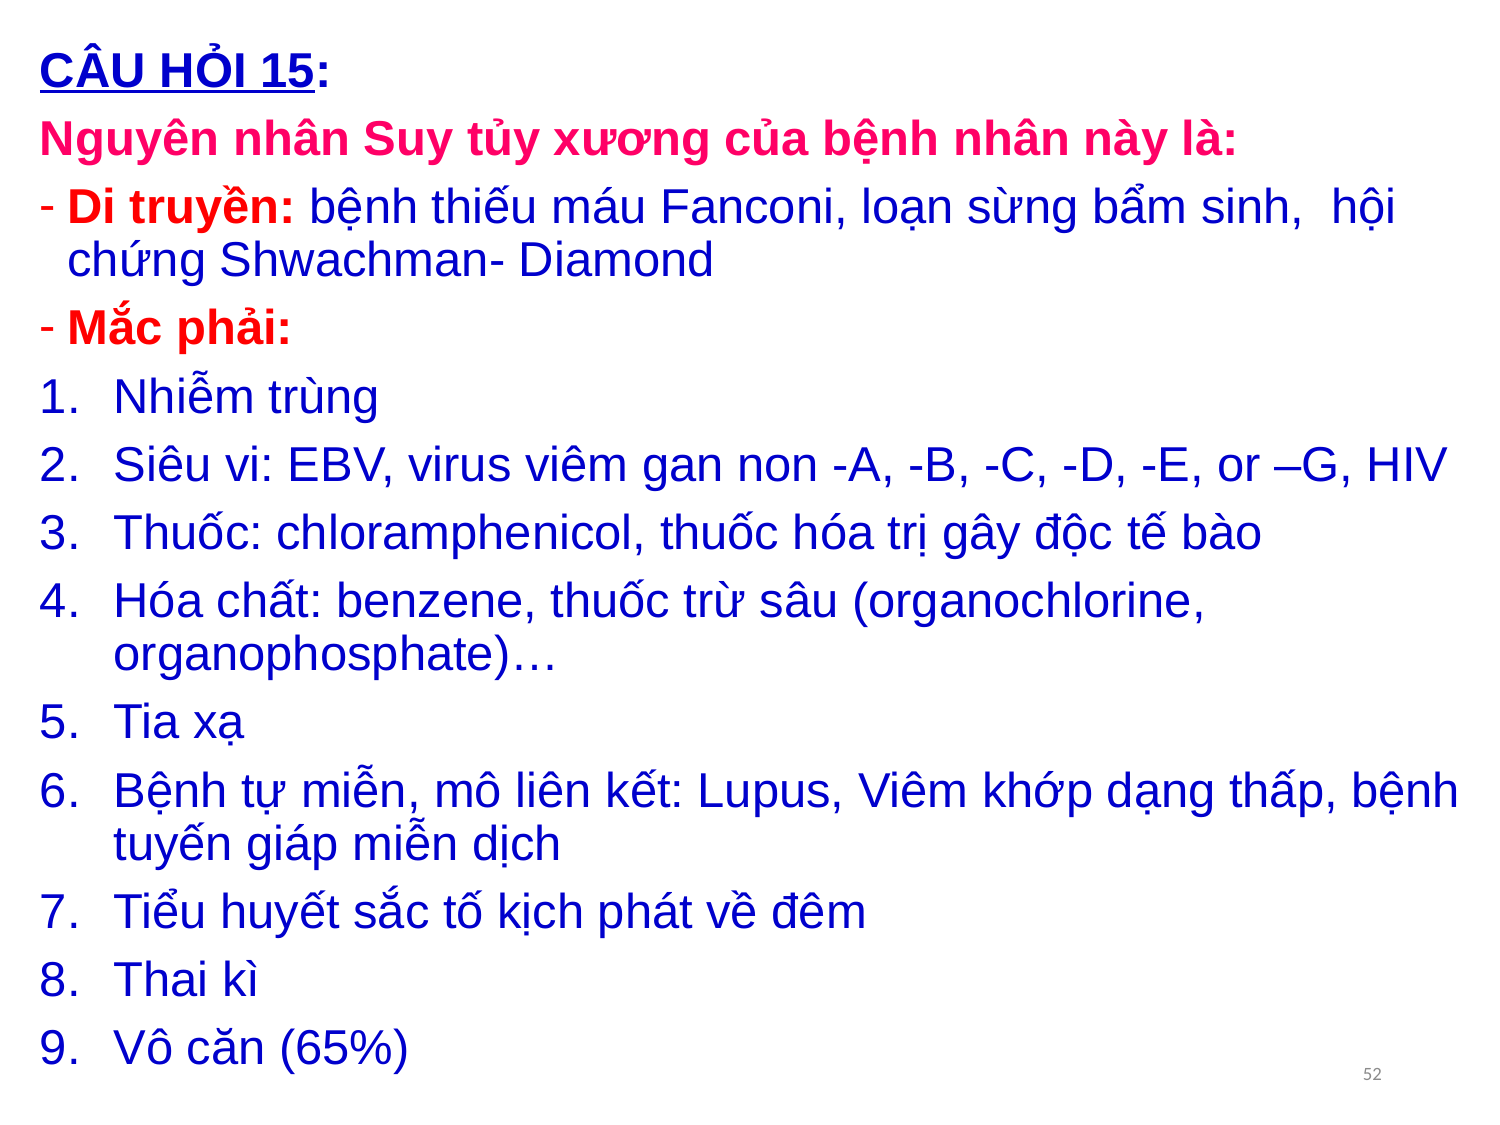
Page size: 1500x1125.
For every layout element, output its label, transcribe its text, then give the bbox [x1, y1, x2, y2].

list CÂU HỎI 15: Nguyên nhân Suy tủy xương của bệnh nhân này là: Di truyền: bệnh thiếu máu Fanconi, loạn sừng bẩm sinh, hội chứng Shwachman- Diamond Mắc phải: Nhiễm trùng Siêu vi: EBV, virus viêm gan non -A, -B, -C, -D, -E, or –G, HIV Thuốc: chloramphenicol, thuốc hóa trị gây độc tế bào Hóa chất: benzene, thuốc trừ sâu (organochlorine, organophosphate)… Tia xạ Bệnh tự miễn, mô liên kết: Lupus, Viêm khớp dạng thấp, bệnh tuyến giáp miễn dịch Tiểu huyết sắc tố kịch phát về đêm Thai kì Vô căn (65%) [24, 37, 1488, 1103]
slide_number 52 [1059, 1042, 1397, 1103]
